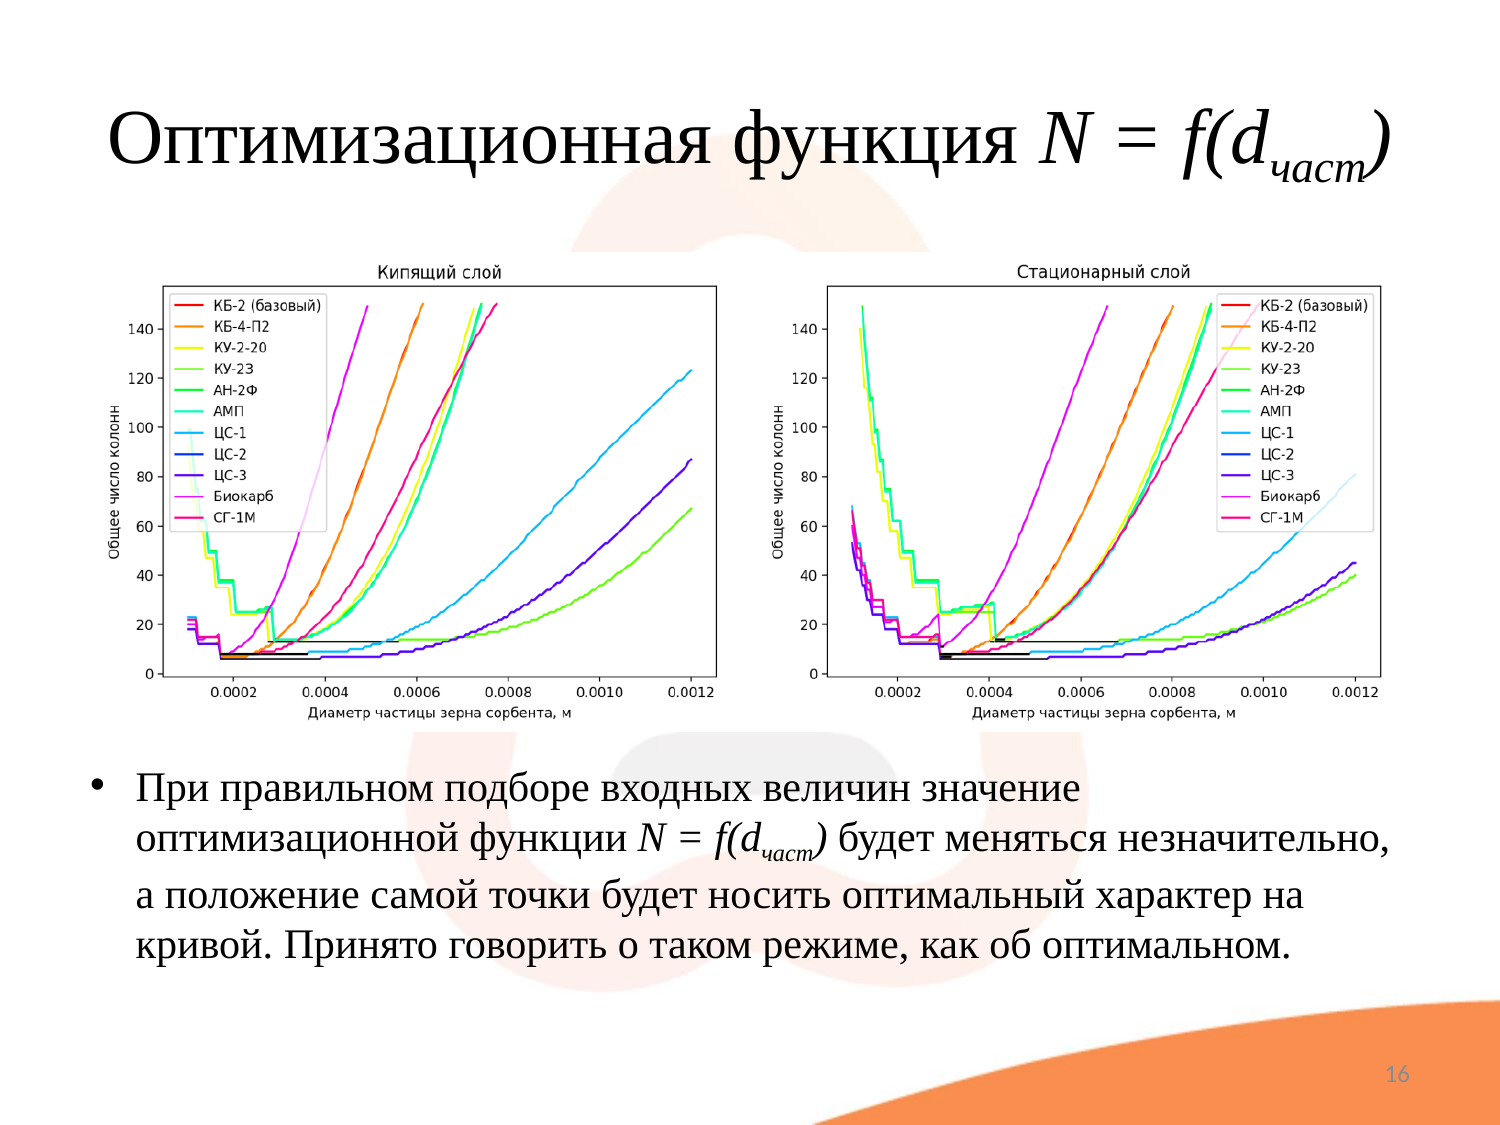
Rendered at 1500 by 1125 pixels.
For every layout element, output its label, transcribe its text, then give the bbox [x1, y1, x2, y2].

picture [0, 0, 1500, 1125]
title Оптимизационная функция N = f(dчаст) [75, 45, 1425, 233]
list При правильном подборе входных величин значение оптимизационной функции N = f(dчаст) будет меняться незначительно, а положение самой точки будет носить оптимальный характер на кривой. Принято говорить о таком режиме, как об оптимальном. [75, 751, 1425, 1024]
slide_number 16 [1074, 1042, 1425, 1103]
